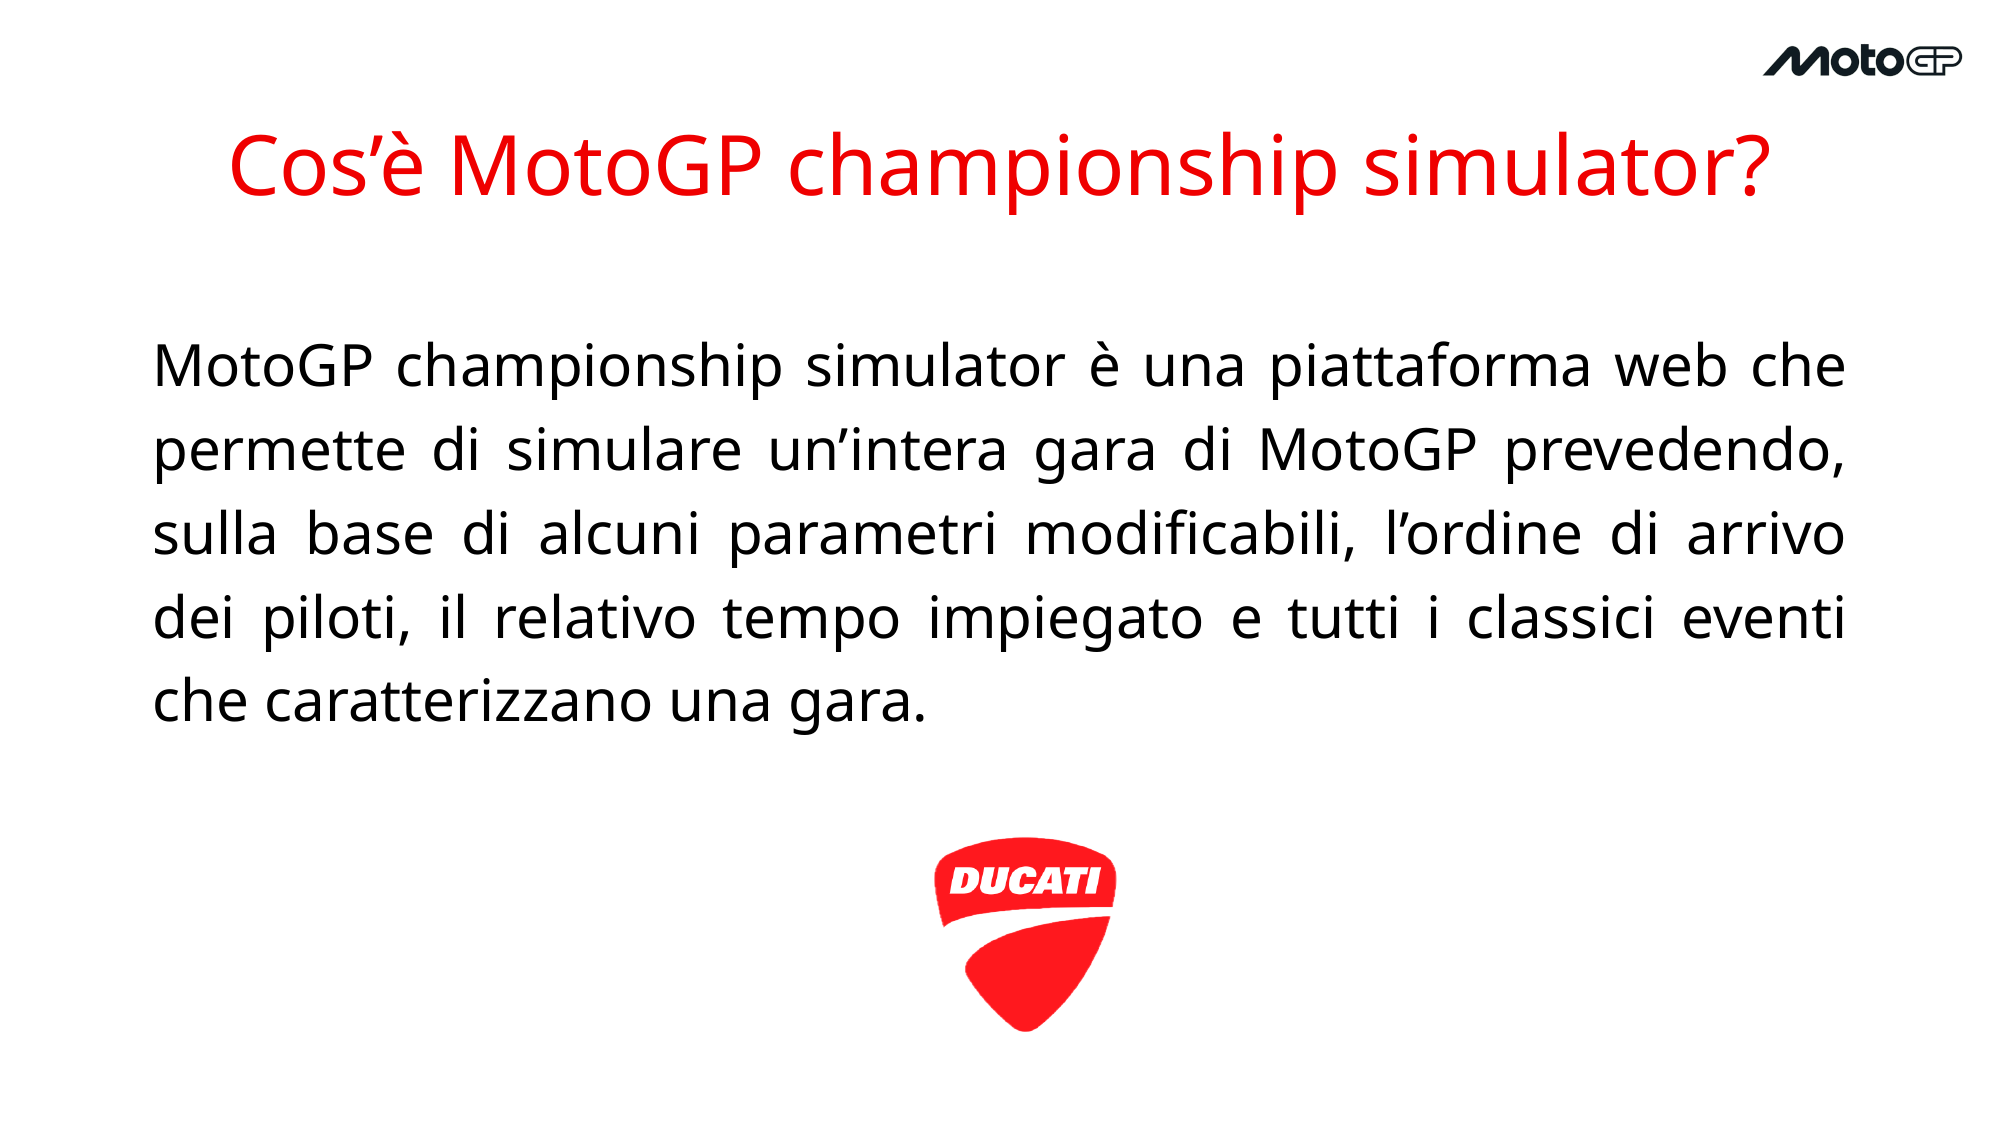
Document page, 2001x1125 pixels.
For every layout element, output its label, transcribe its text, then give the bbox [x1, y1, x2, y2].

picture [770, 790, 1280, 1078]
picture [1756, 0, 1969, 120]
text_box [975, 537, 1025, 588]
title Cos’è MotoGP championship simulator? [0, 59, 2000, 278]
list MotoGP championship simulator è una piattaforma web che permette di simulare un’intera gara di MotoGP prevedendo, sulla base di alcuni parametri modificabili, l’ordine di arrivo dei piloti, il relativo tempo impiegato e tutti i classici eventi che caratterizzano una gara. [137, 256, 1863, 792]
